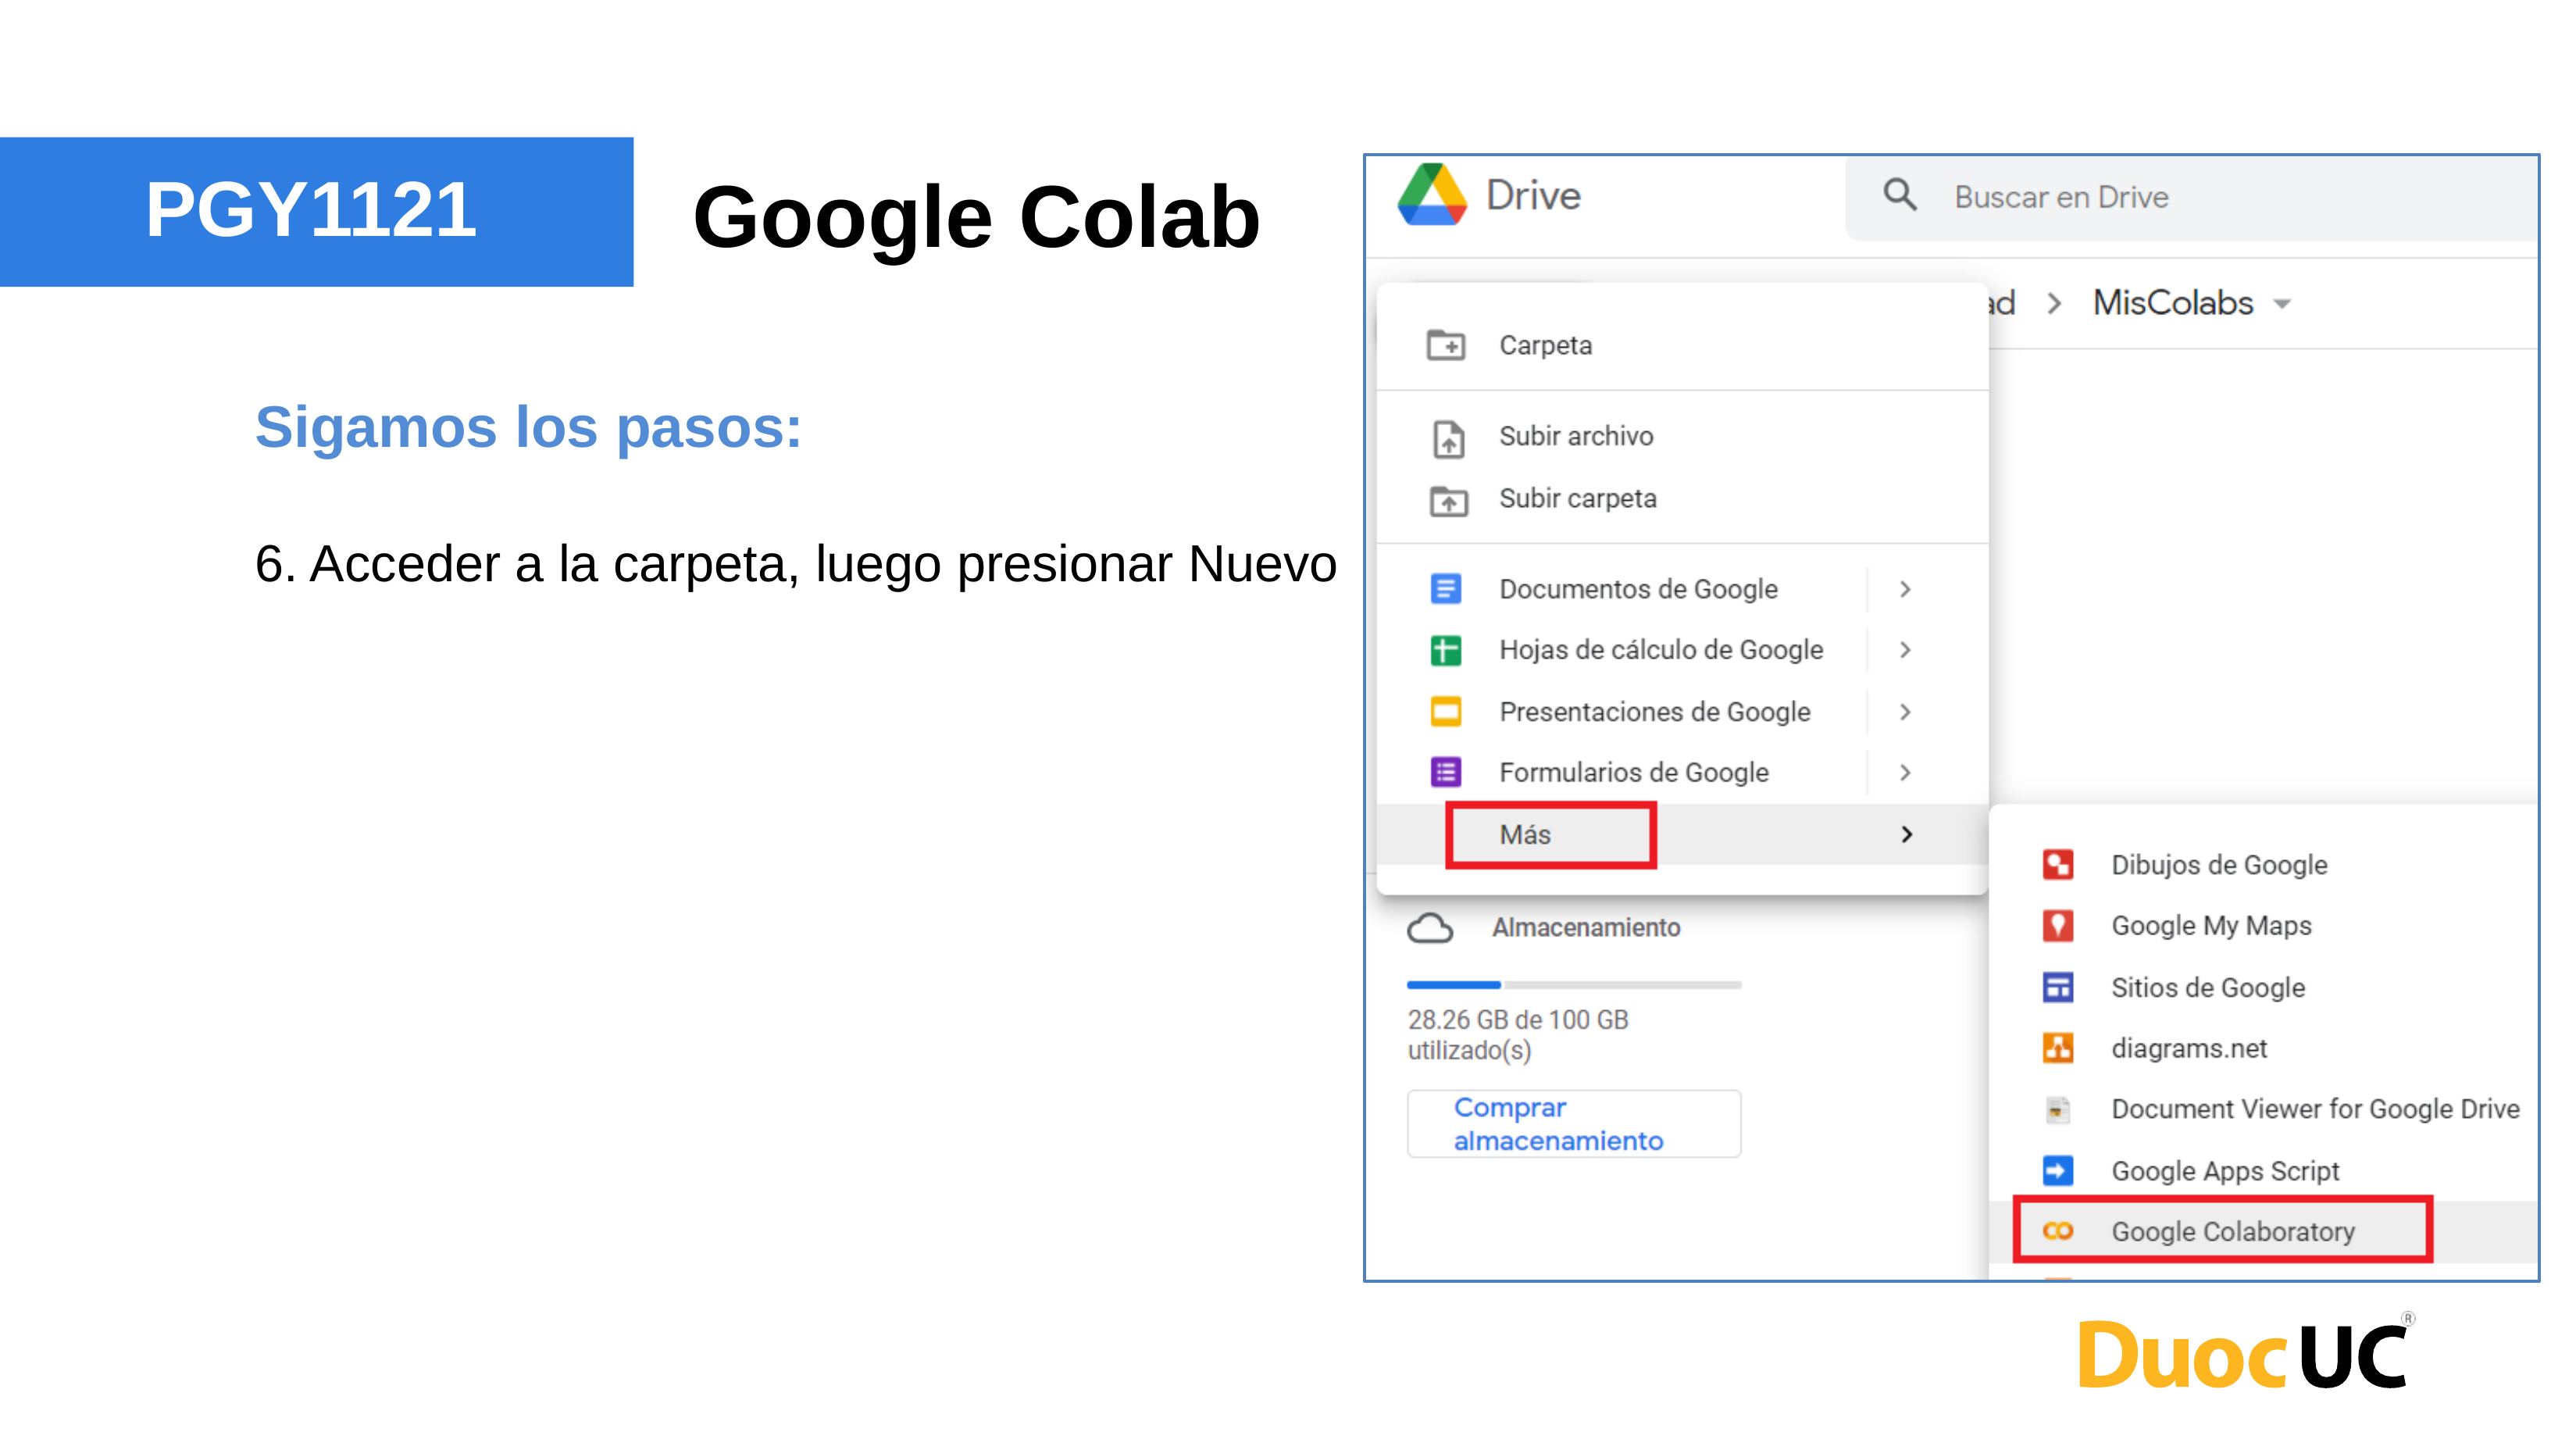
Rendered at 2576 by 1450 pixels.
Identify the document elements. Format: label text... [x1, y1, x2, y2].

picture [2401, 1311, 2416, 1327]
text_box Google Colab [692, 159, 1362, 265]
list PGY1121 [18, 158, 605, 988]
text_box Sigamos los pasos: 6. Acceder a la carpeta, luego presionar Nuevo [243, 383, 1361, 600]
picture [1366, 155, 2539, 1280]
